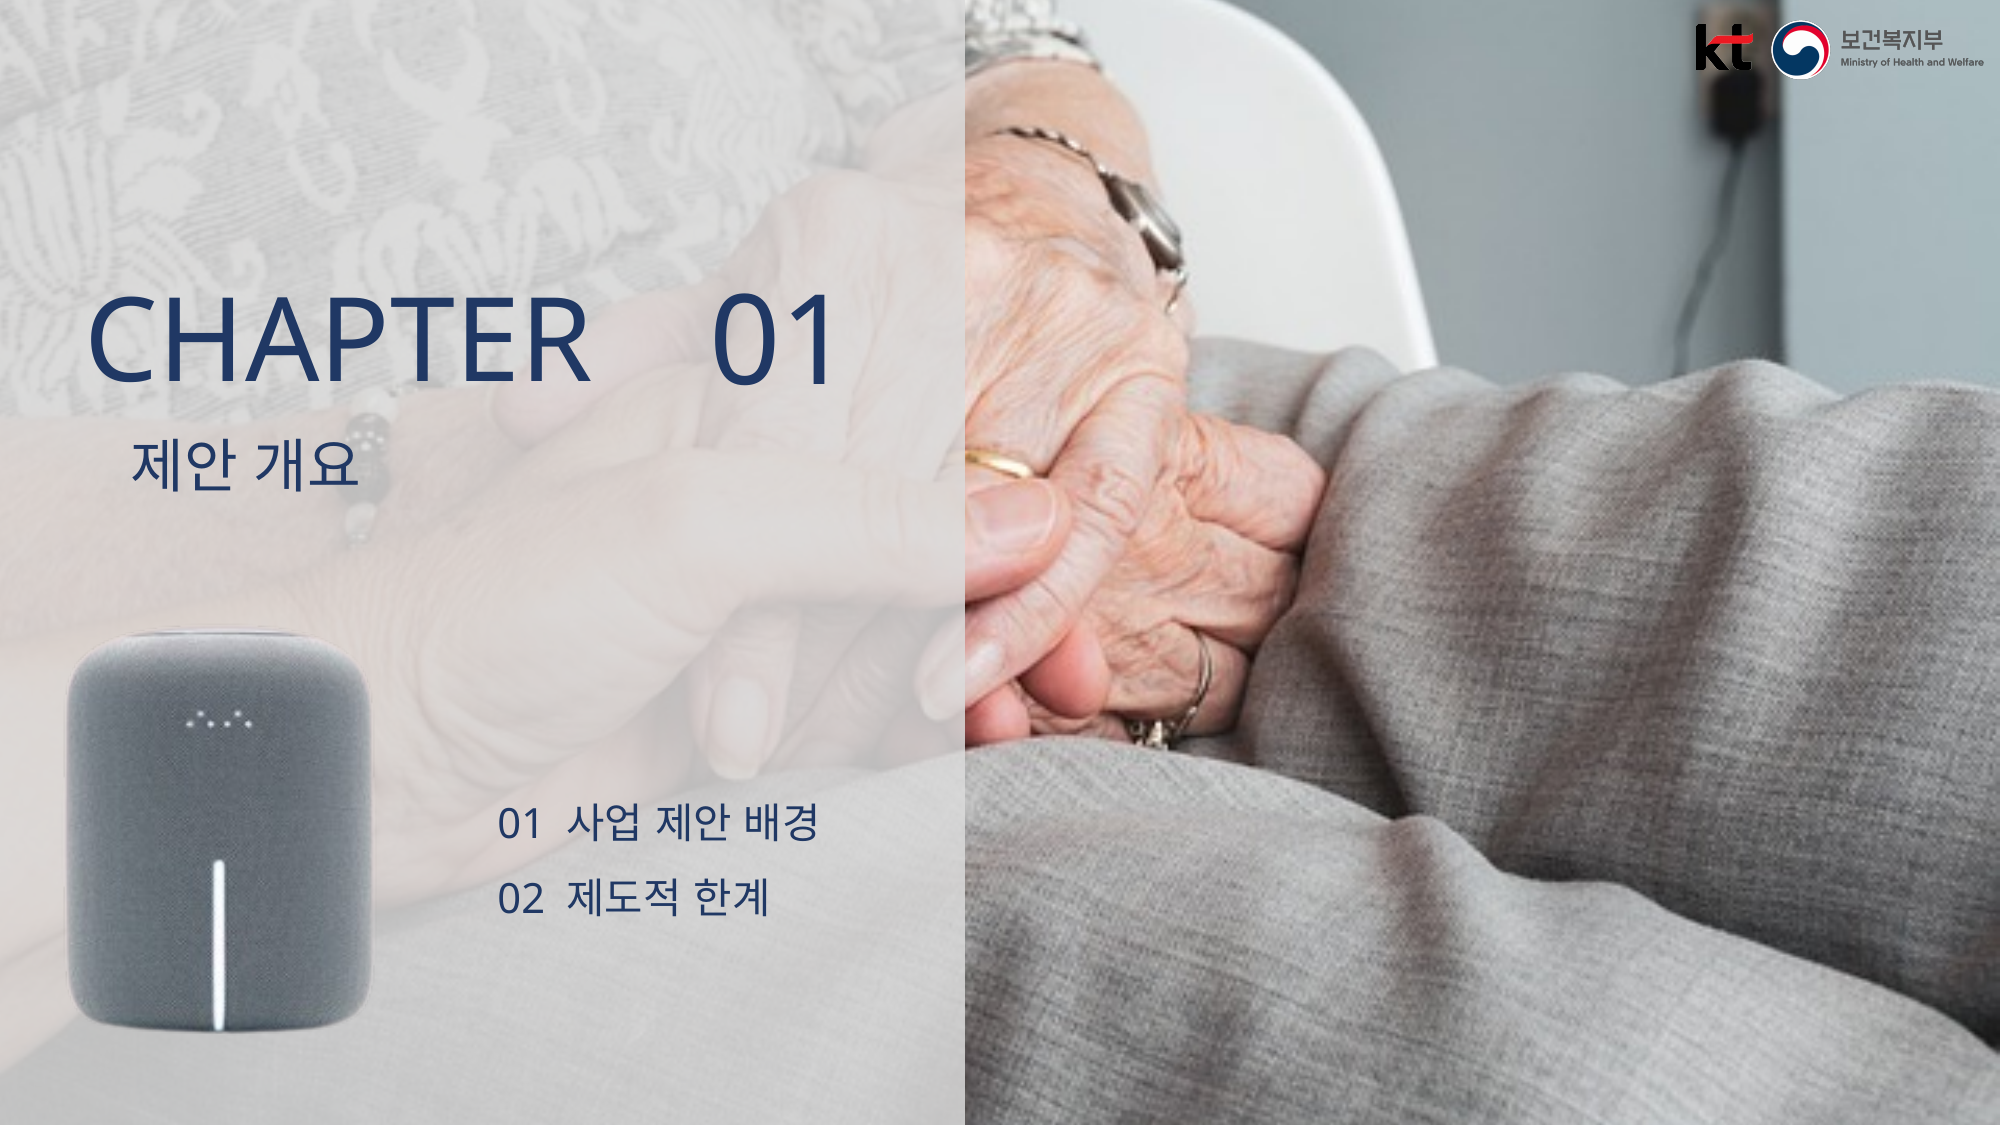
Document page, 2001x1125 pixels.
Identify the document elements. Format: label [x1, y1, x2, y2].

text_box [70, 252, 966, 932]
picture [0, 0, 2000, 1125]
text_box [1696, 8, 1990, 82]
